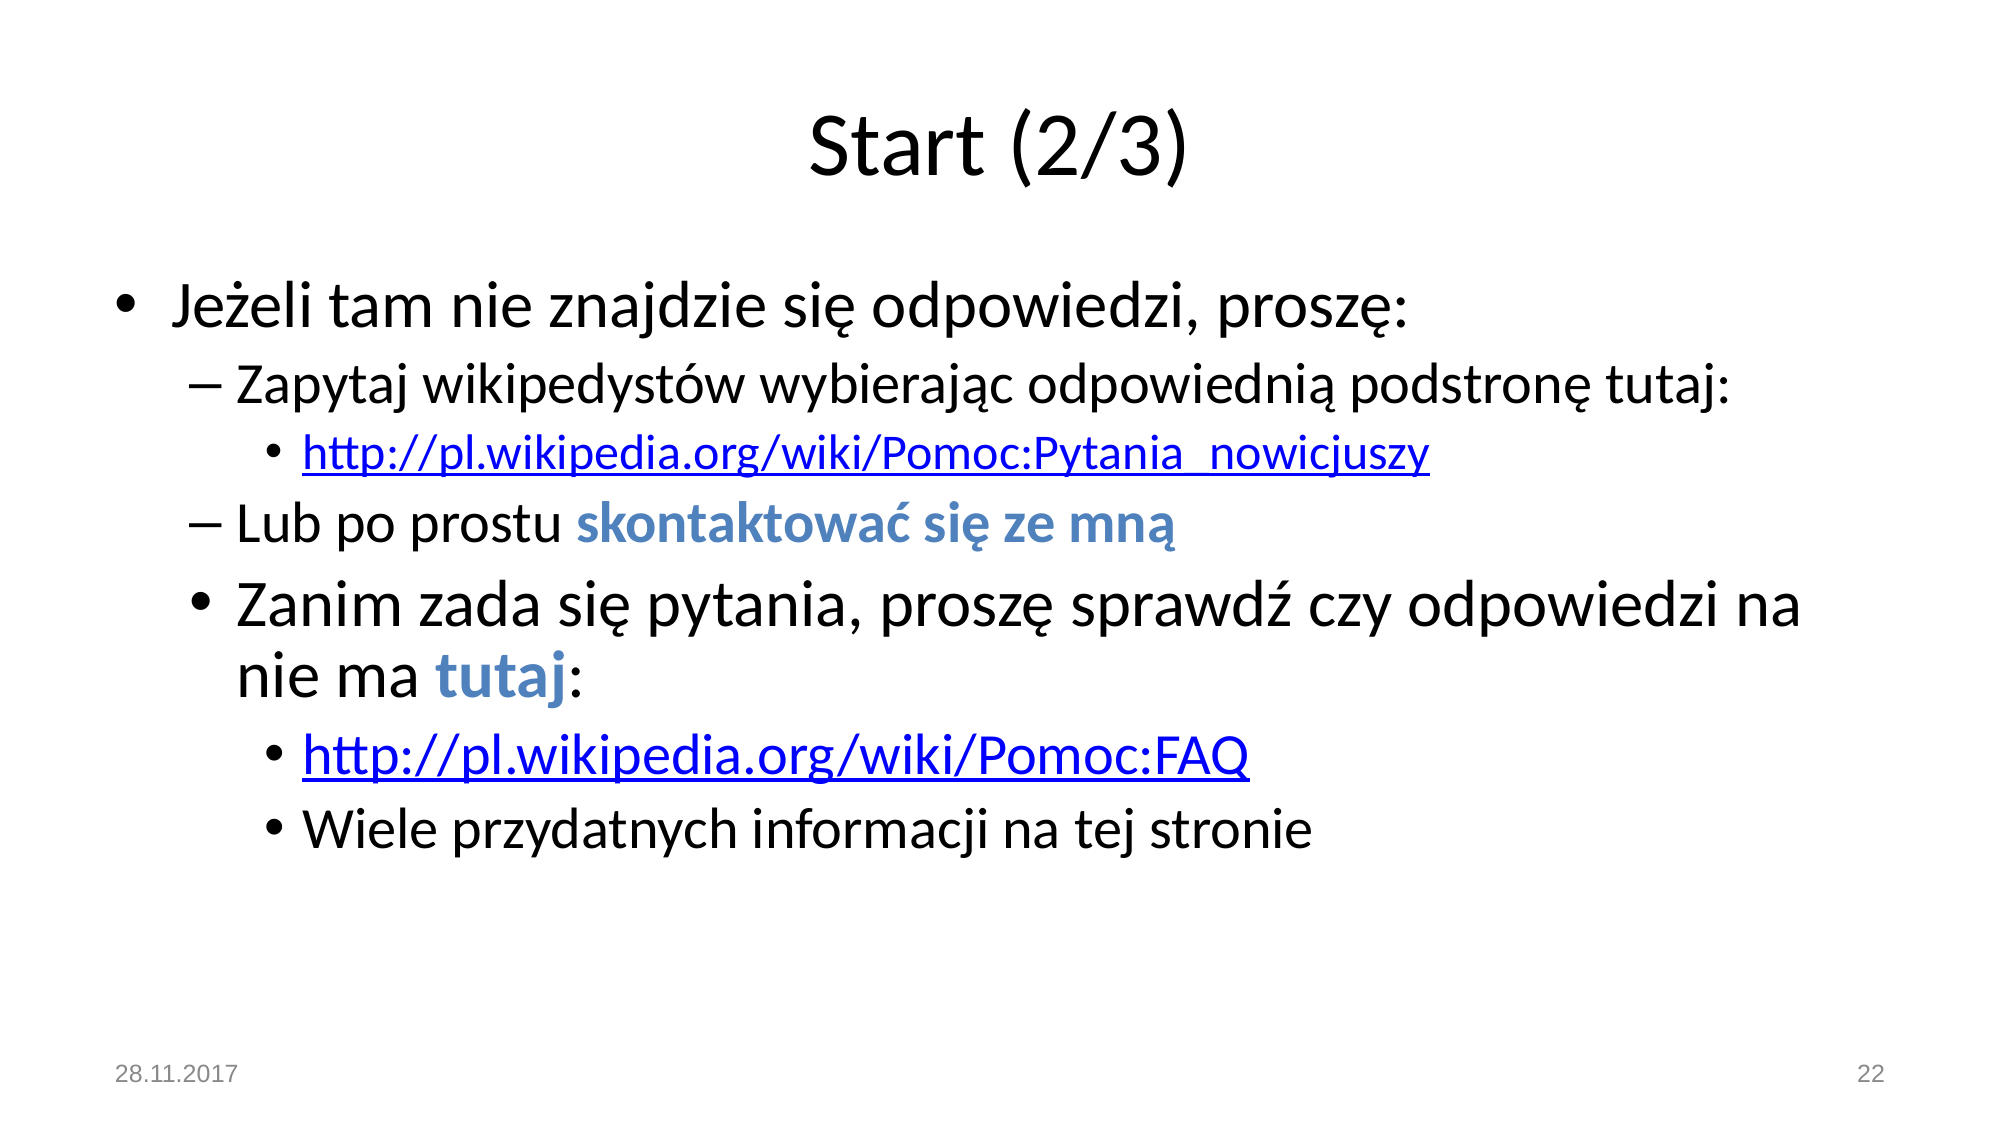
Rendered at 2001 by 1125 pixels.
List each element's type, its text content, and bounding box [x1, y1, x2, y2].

list Jeżeli tam nie znajdzie się odpowiedzi, proszę: Zapytaj wikipedystów wybierając odpowiednią podstronę tutaj: http://pl.wikipedia.org/wiki/Pomoc:Pytania_nowicjuszy Lub po prostu skontaktować się ze mną Zanim zada się pytania, proszę sprawdź czy odpowiedzi na nie ma tutaj: http://pl.wikipedia.org/wiki/Pomoc:FAQ Wiele przydatnych informacji na tej stronie [99, 262, 1900, 1005]
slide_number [99, 1042, 567, 1103]
slide_number 22 [1433, 1042, 1900, 1103]
title Start (2/3) [99, 45, 1900, 233]
